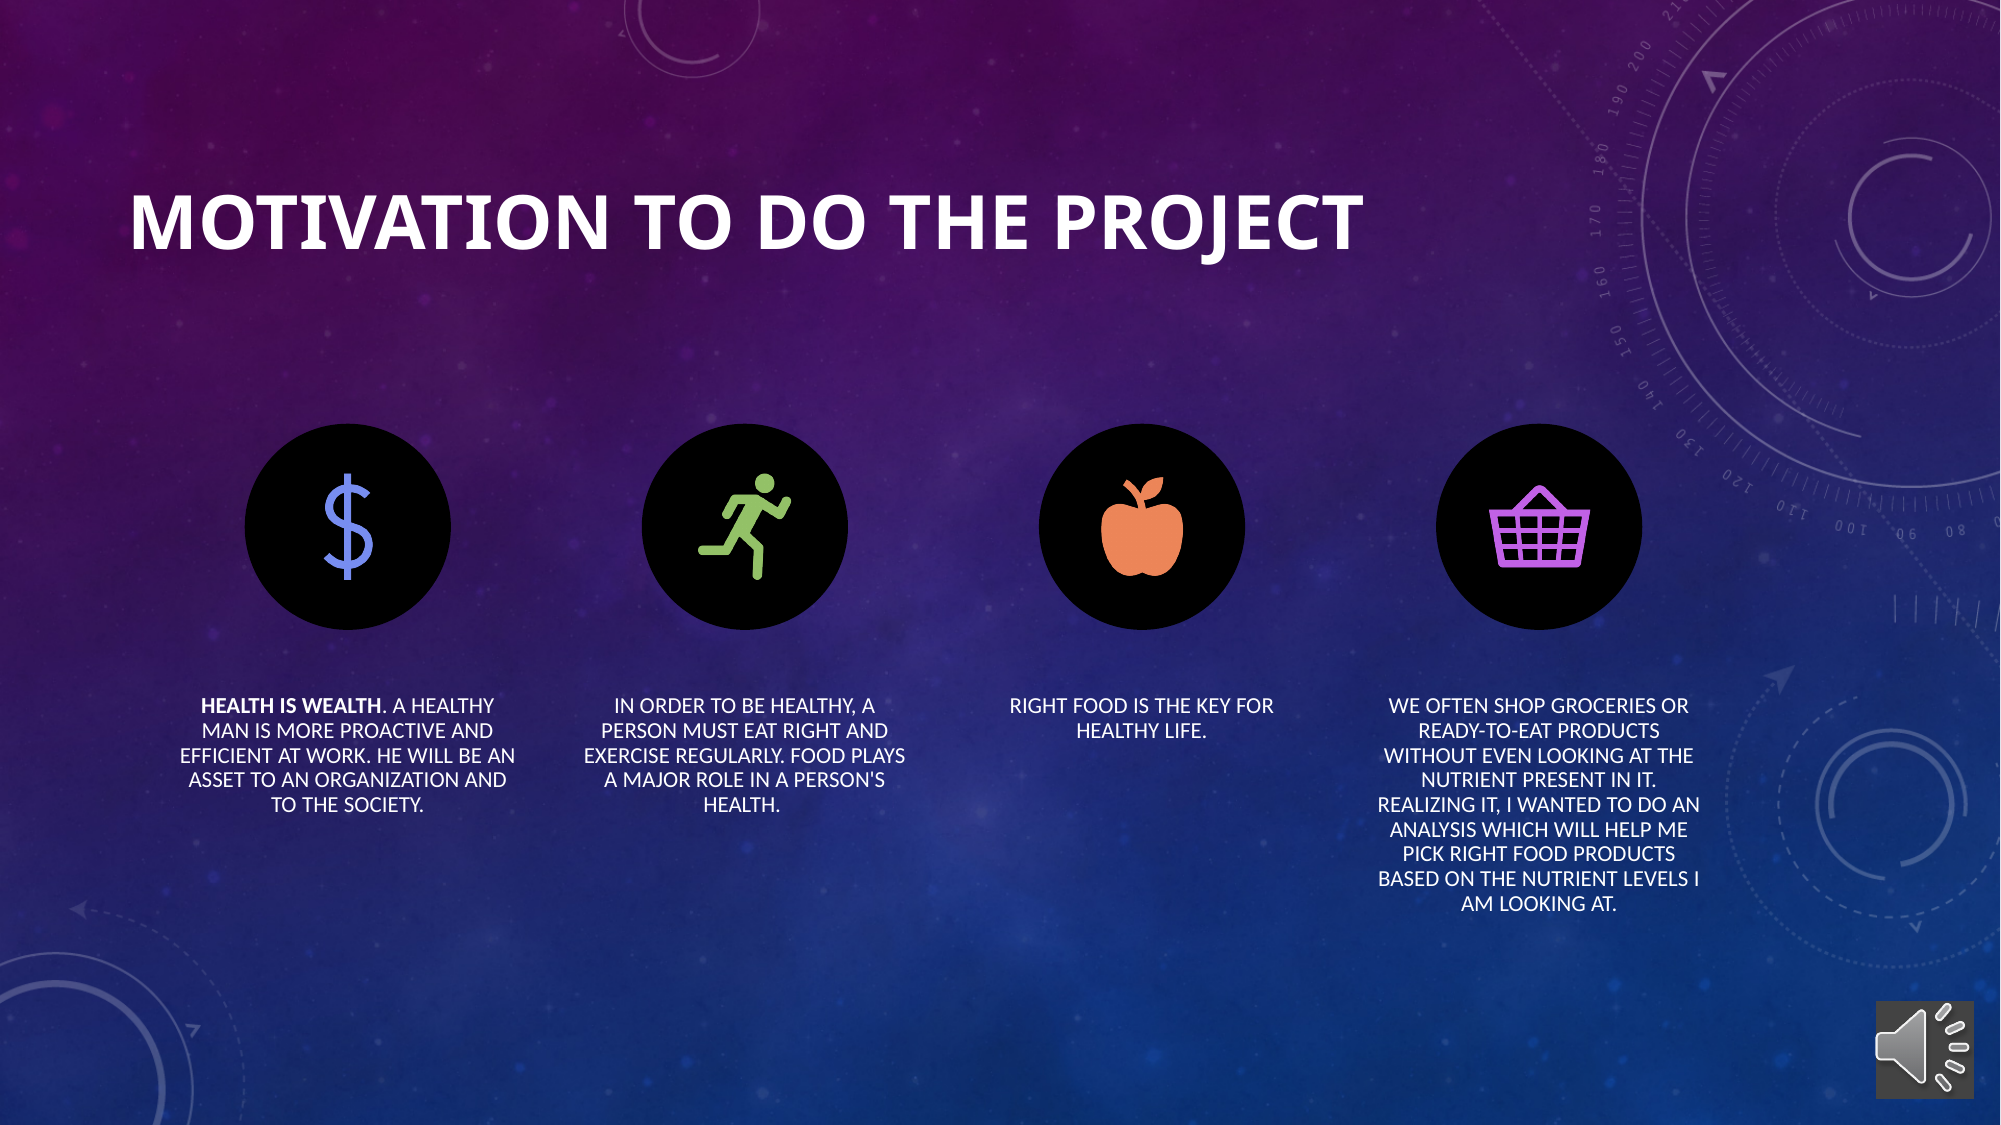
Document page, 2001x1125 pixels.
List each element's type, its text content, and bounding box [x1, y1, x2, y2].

picture [0, 0, 2001, 1125]
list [112, 394, 1775, 951]
title Motivation to do the project [112, 99, 1775, 339]
